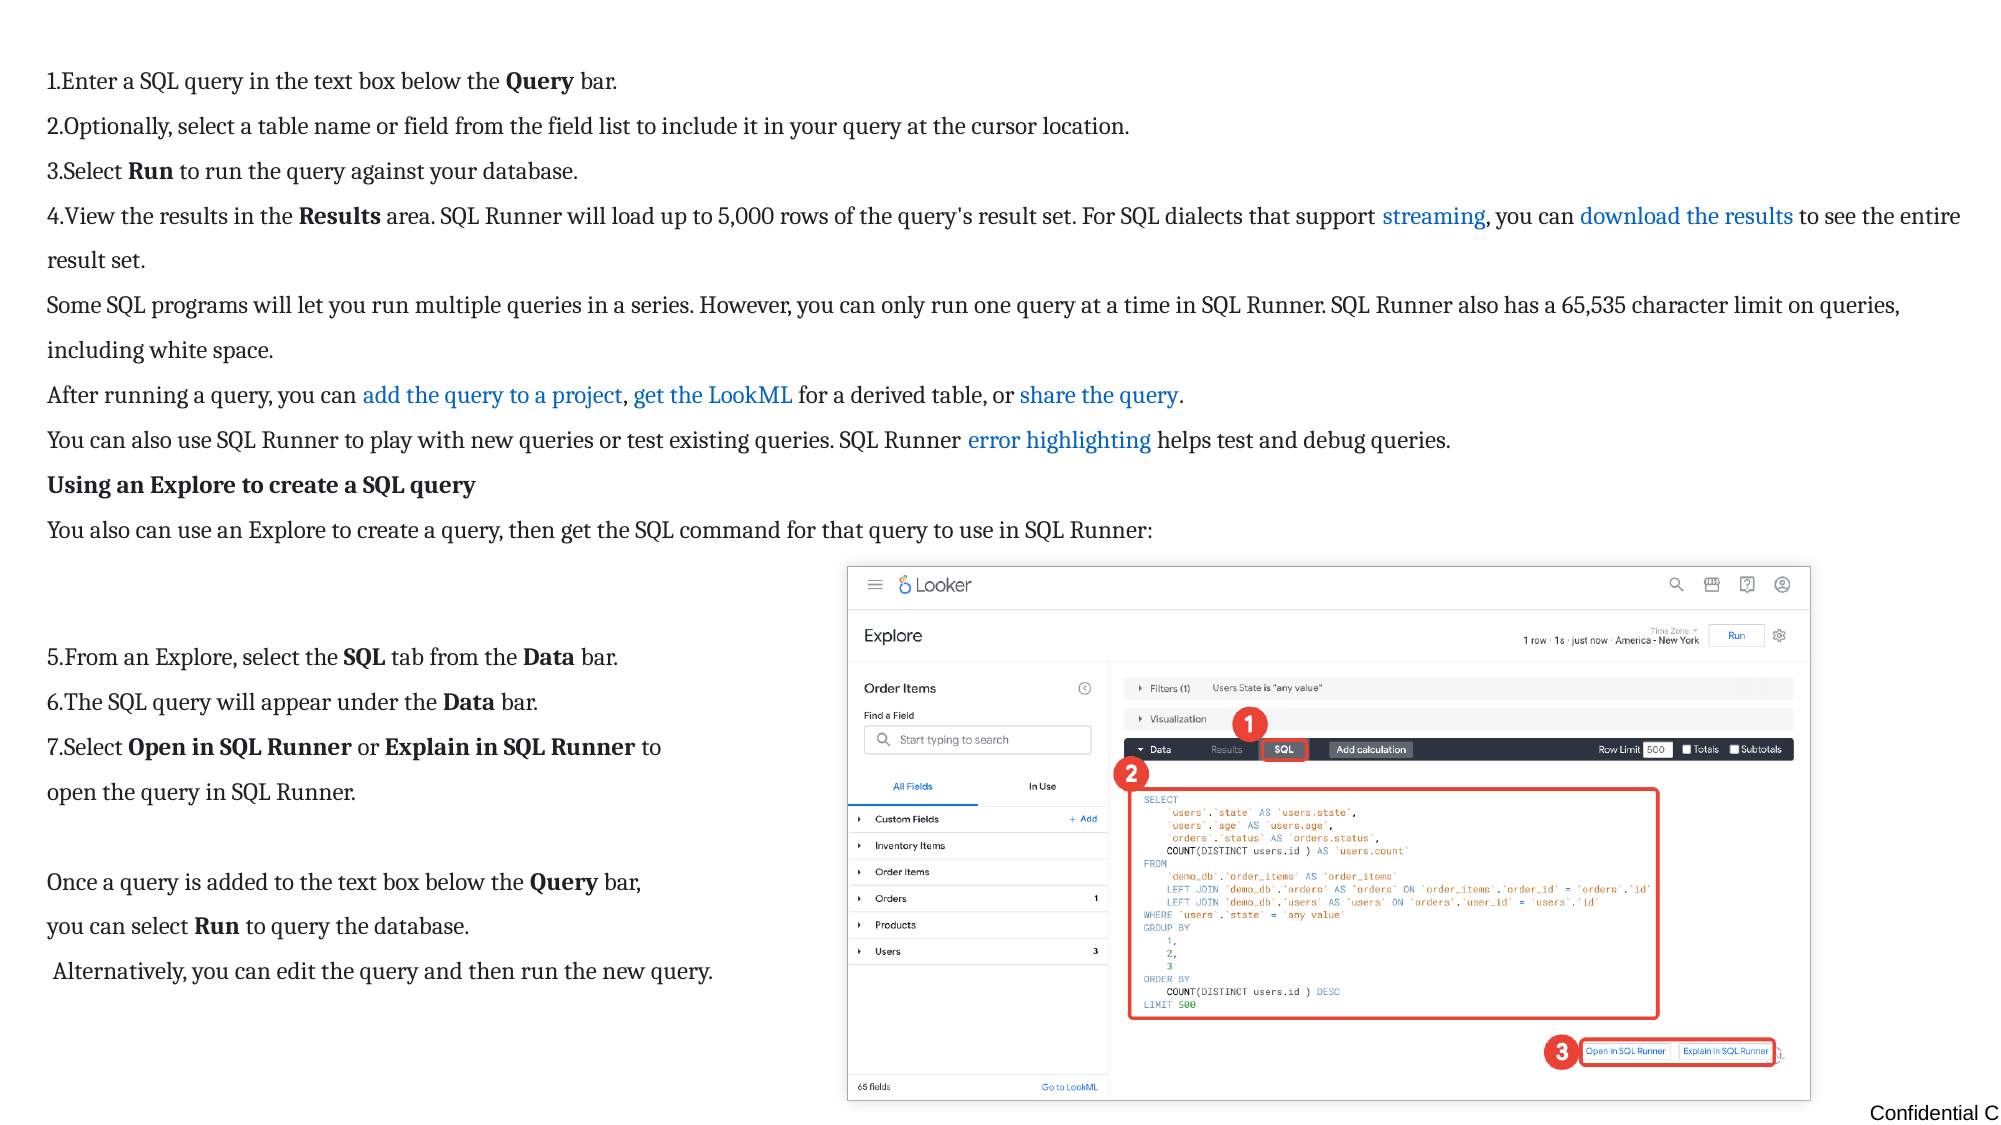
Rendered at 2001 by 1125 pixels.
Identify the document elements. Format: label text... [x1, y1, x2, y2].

picture [834, 553, 1823, 1113]
text_box Enter a SQL query in the text box below the Query bar. Optionally, select a table name or field from the field list to include it in your query at the cursor location. Select Run to run the query against your database. View the results in the Results area. SQL Runner will load up to 5,000 rows of the query's result set. For SQL dialects that support streaming, you can download the results to see the entire result set. Some SQL programs will let you run multiple queries in a series. However, you can only run one query at a time in SQL Runner. SQL Runner also has a 65,535 character limit on queries, including white space. After running a query, you can add the query to a project, get the LookML for a derived table, or share the query. You can also use SQL Runner to play with new queries or test existing queries. SQL Runner error highlighting helps test and debug queries. Using an Explore to create a SQL query You also can use an Explore to create a query, then get the SQL command for that query to use in SQL Runner: From an Explore, select the SQL tab from the Data bar. The SQL query will appear under the Data bar. Select Open in SQL Runner or Explain in SQL Runner to open the query in SQL Runner. Once a query is added to the text box below the Query bar, you can select Run to query the database. Alternatively, you can edit the query and then run the new query. [32, 12, 2000, 1125]
